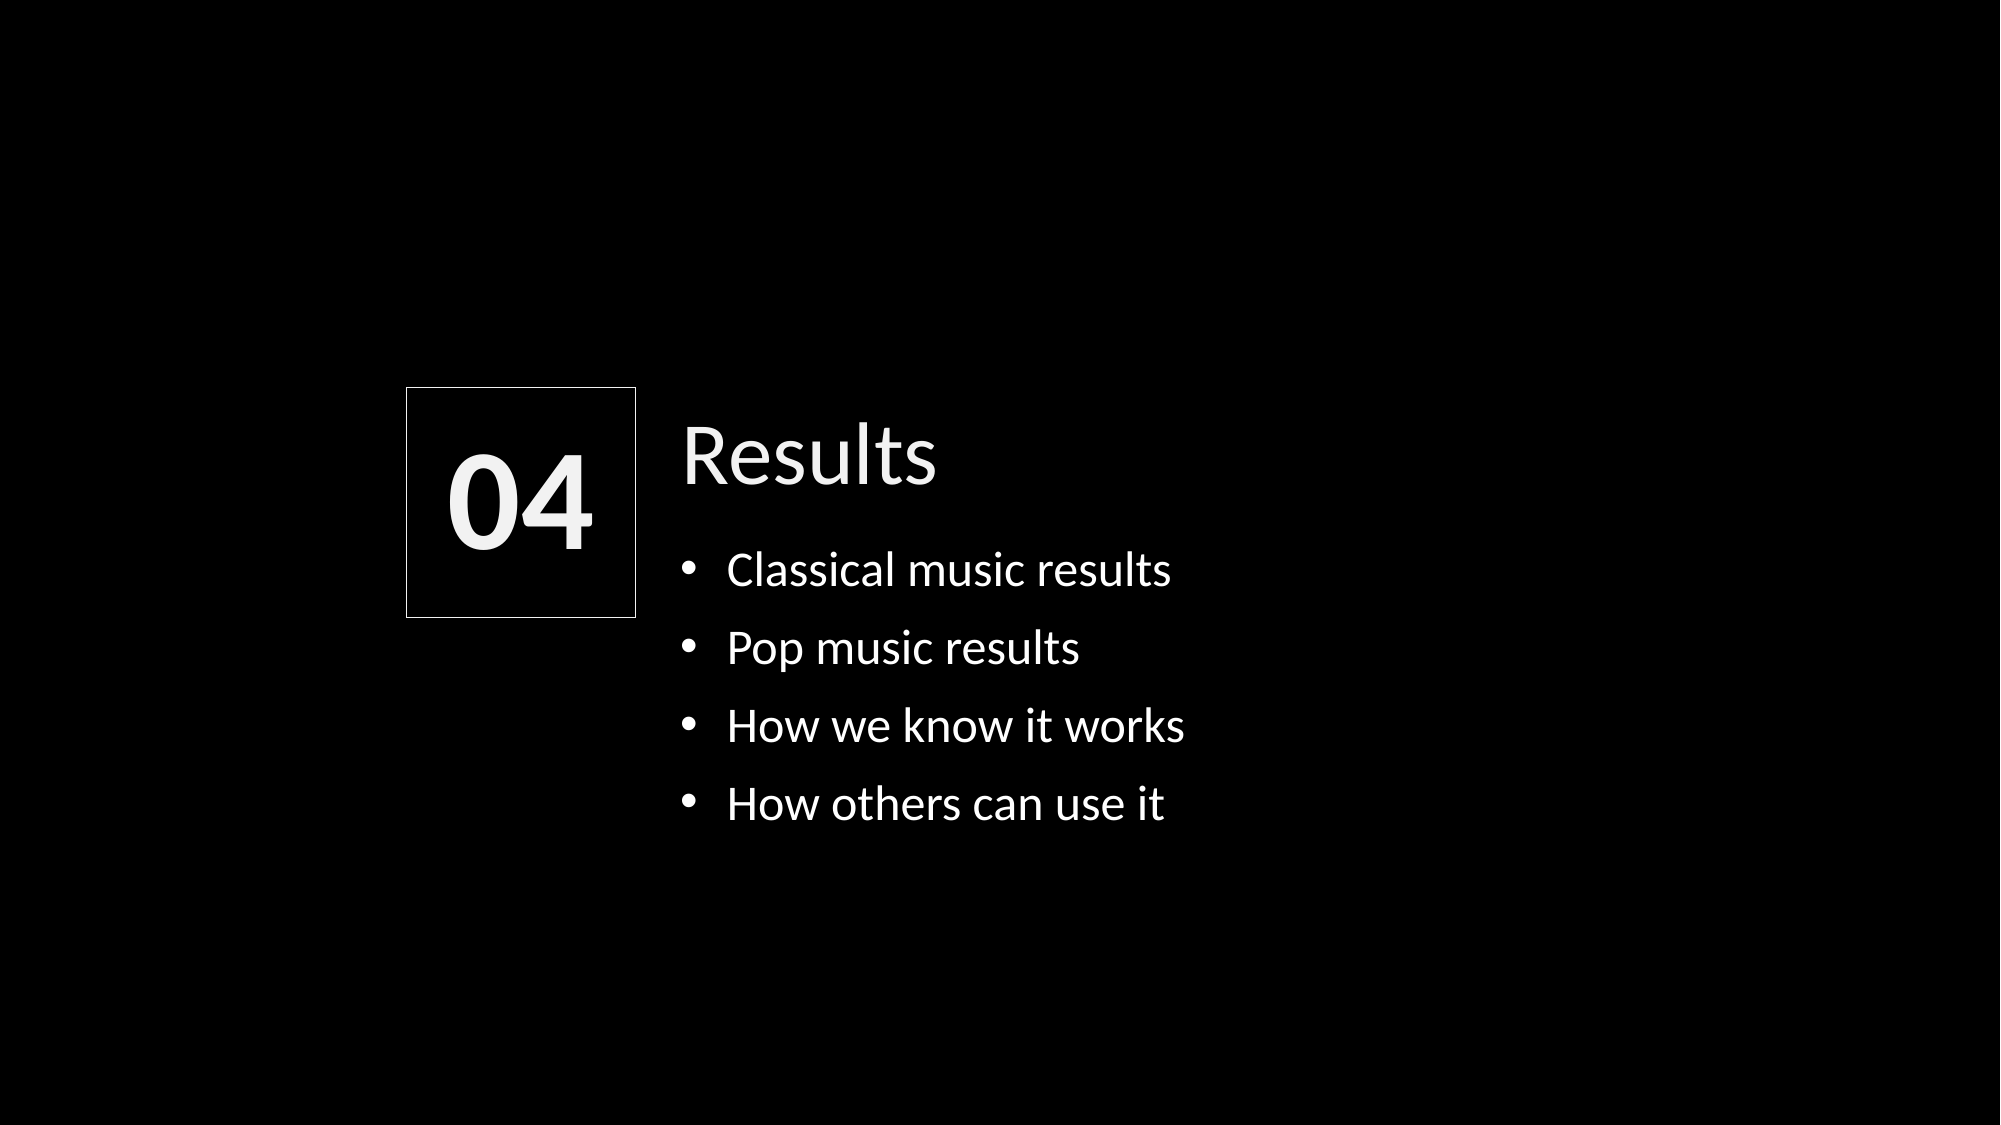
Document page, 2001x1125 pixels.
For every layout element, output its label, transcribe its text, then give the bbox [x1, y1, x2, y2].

text_box Results [666, 387, 954, 510]
text_box 04 [406, 387, 636, 618]
text_box Classical music results Pop music results How we know it works How others can use it [665, 511, 1712, 839]
